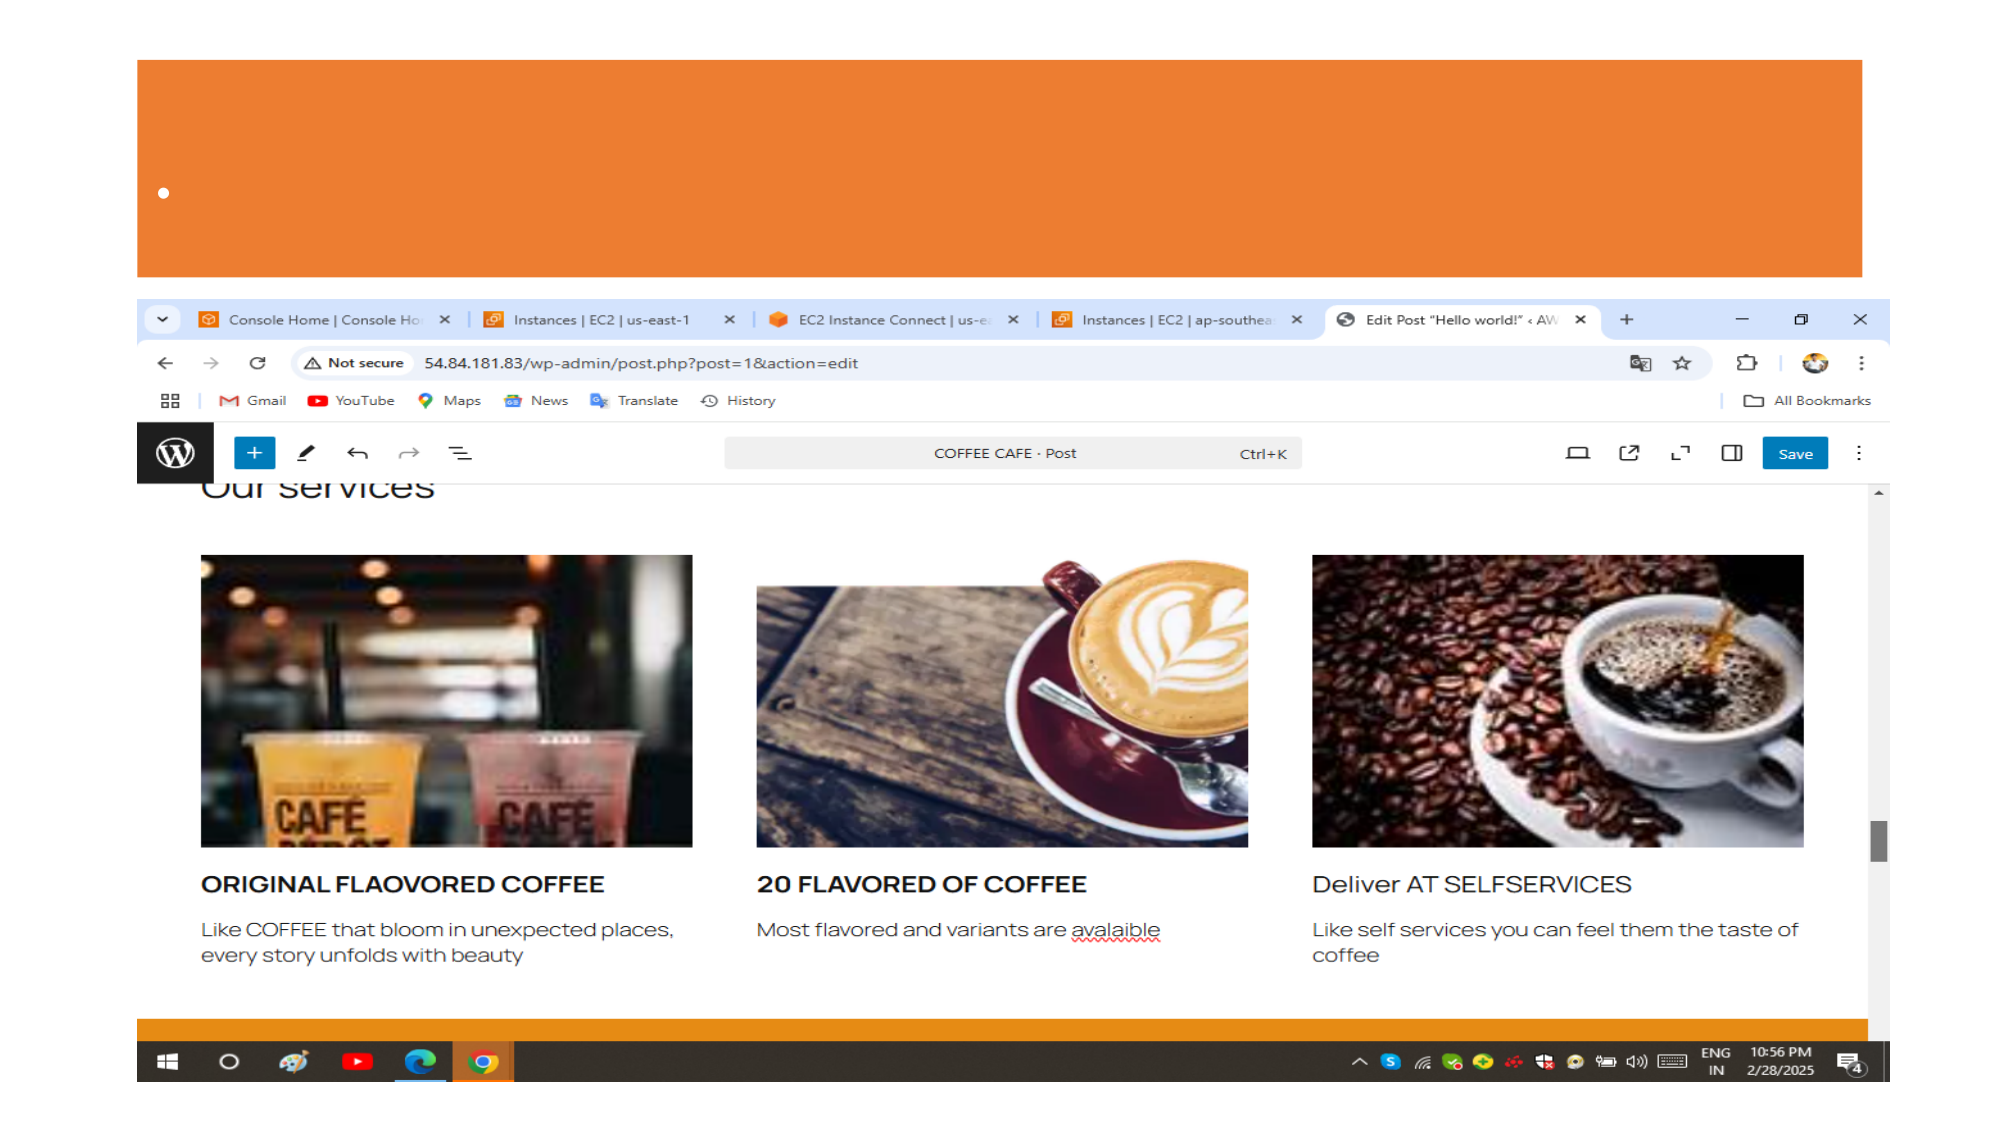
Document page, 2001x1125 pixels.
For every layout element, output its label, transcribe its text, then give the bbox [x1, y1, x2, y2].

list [137, 299, 1890, 1082]
title . [137, 59, 1863, 278]
